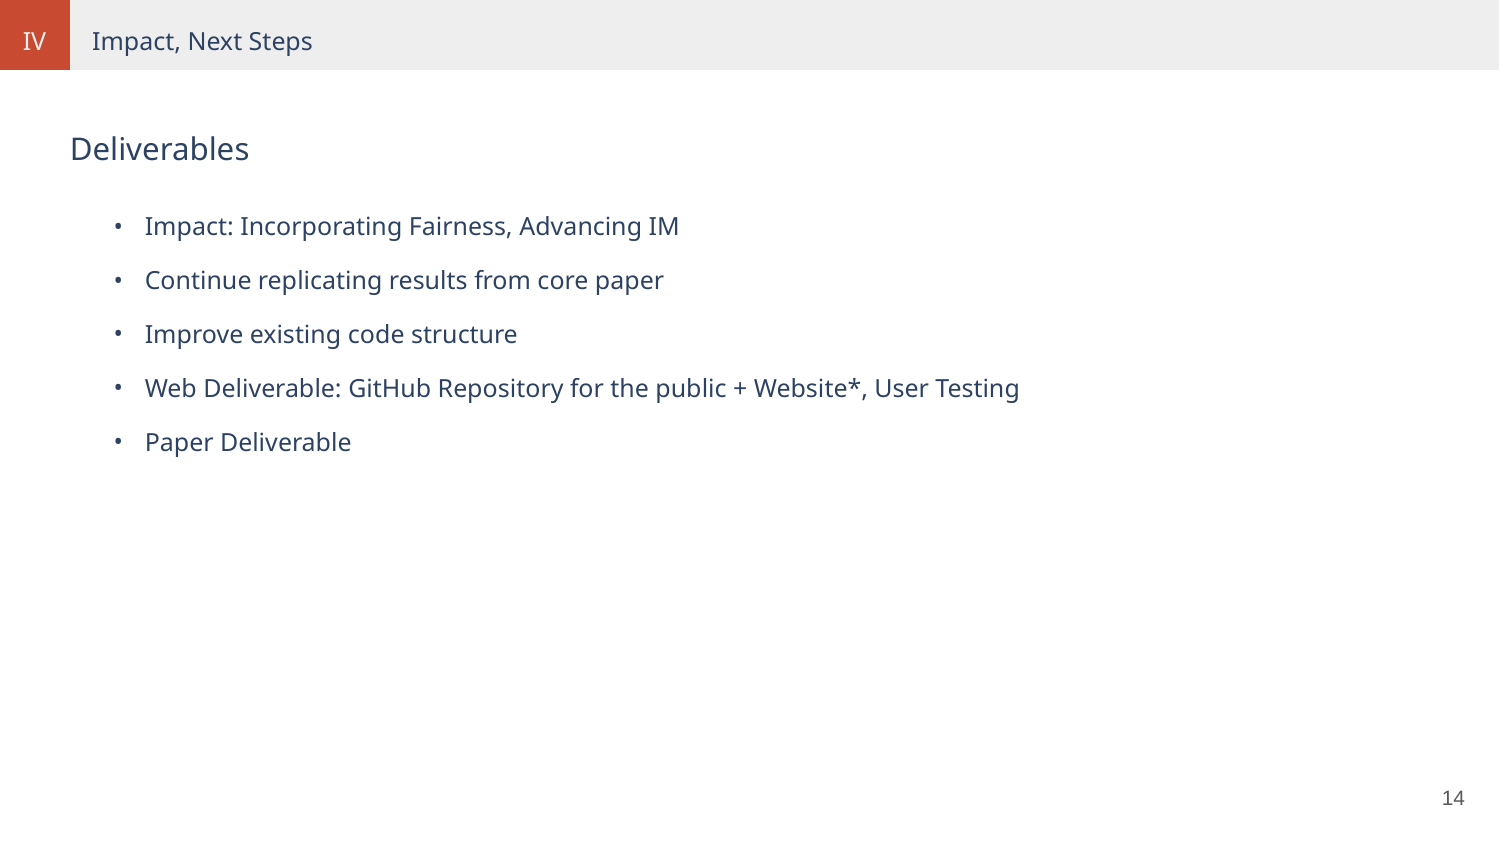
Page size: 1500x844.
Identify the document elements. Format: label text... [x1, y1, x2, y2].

slide_number ‹#› [1389, 764, 1480, 830]
text_box Deliverables [69, 106, 1416, 167]
text_box Impact: Incorporating Fairness, Advancing IM Continue replicating results from core paper Improve existing code structure Web Deliverable: GitHub Repository for the public + Website*, User Testing Paper Deliverable [69, 186, 1406, 510]
text_box IV [12, 19, 57, 56]
text_box Impact, Next Steps [92, 19, 962, 56]
text_box [70, 0, 1500, 70]
text_box [0, 0, 70, 70]
